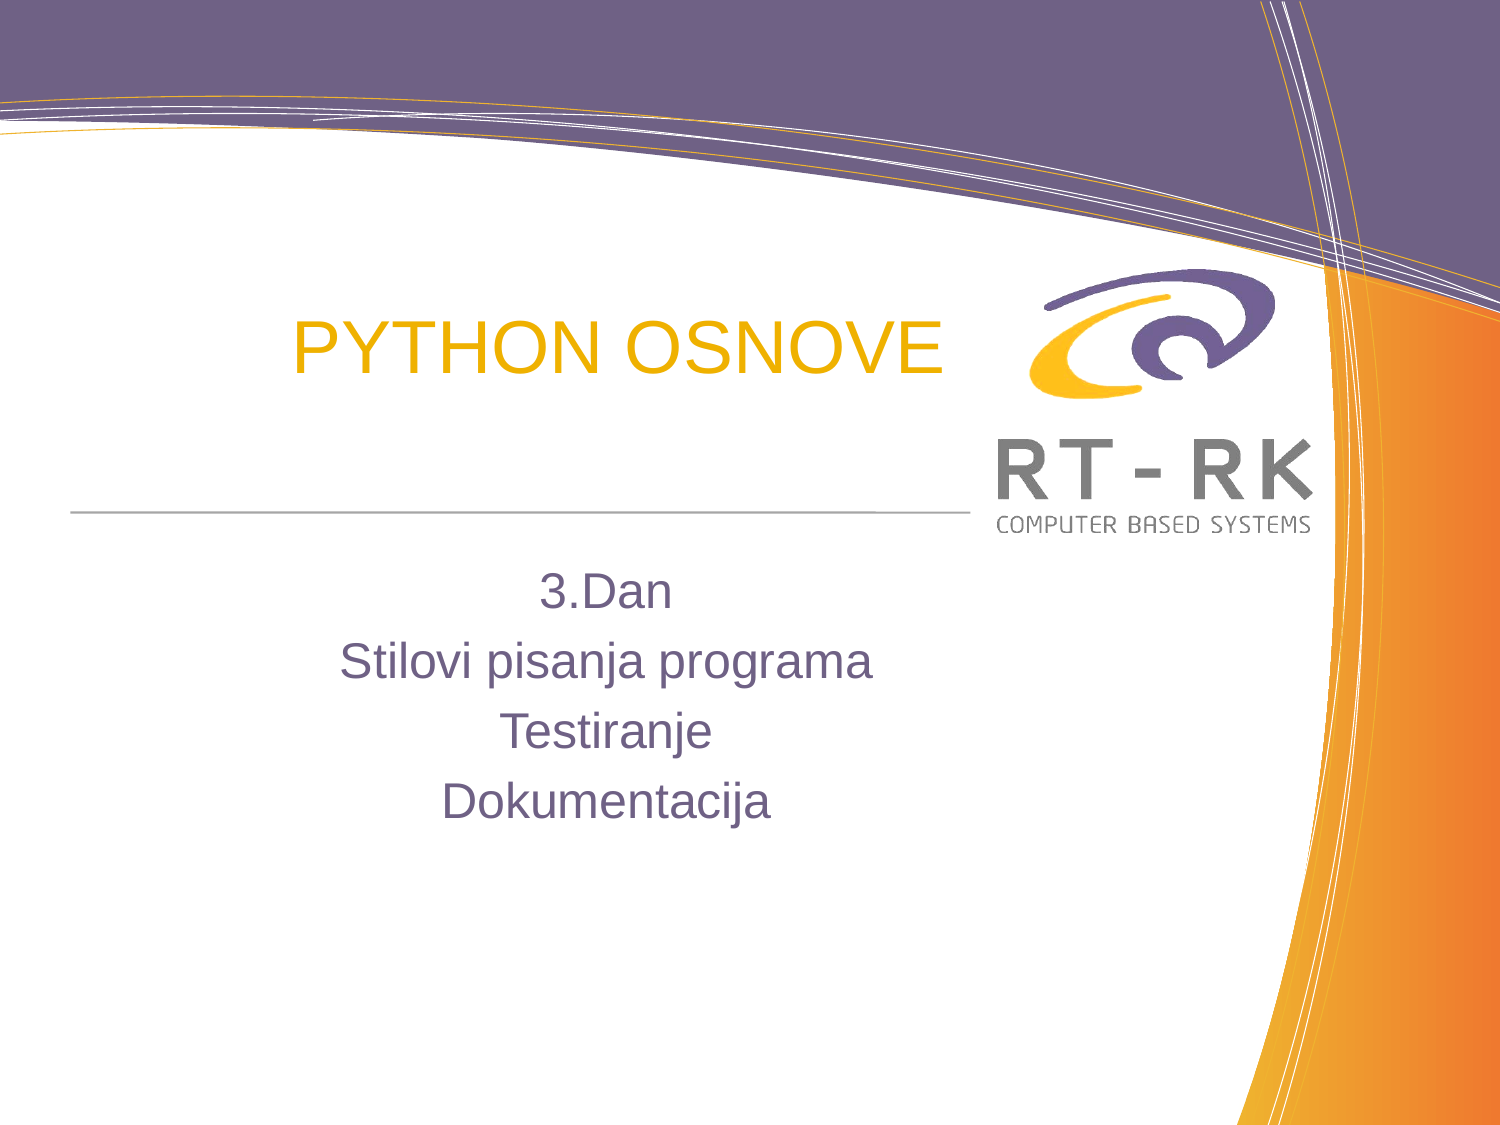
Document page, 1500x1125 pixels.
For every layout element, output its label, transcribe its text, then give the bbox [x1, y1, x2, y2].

subtitle 3.Dan Stilovi pisanja programa Testiranje Dokumentacija [74, 549, 1139, 838]
title PYTHON Osnove [75, 233, 961, 475]
